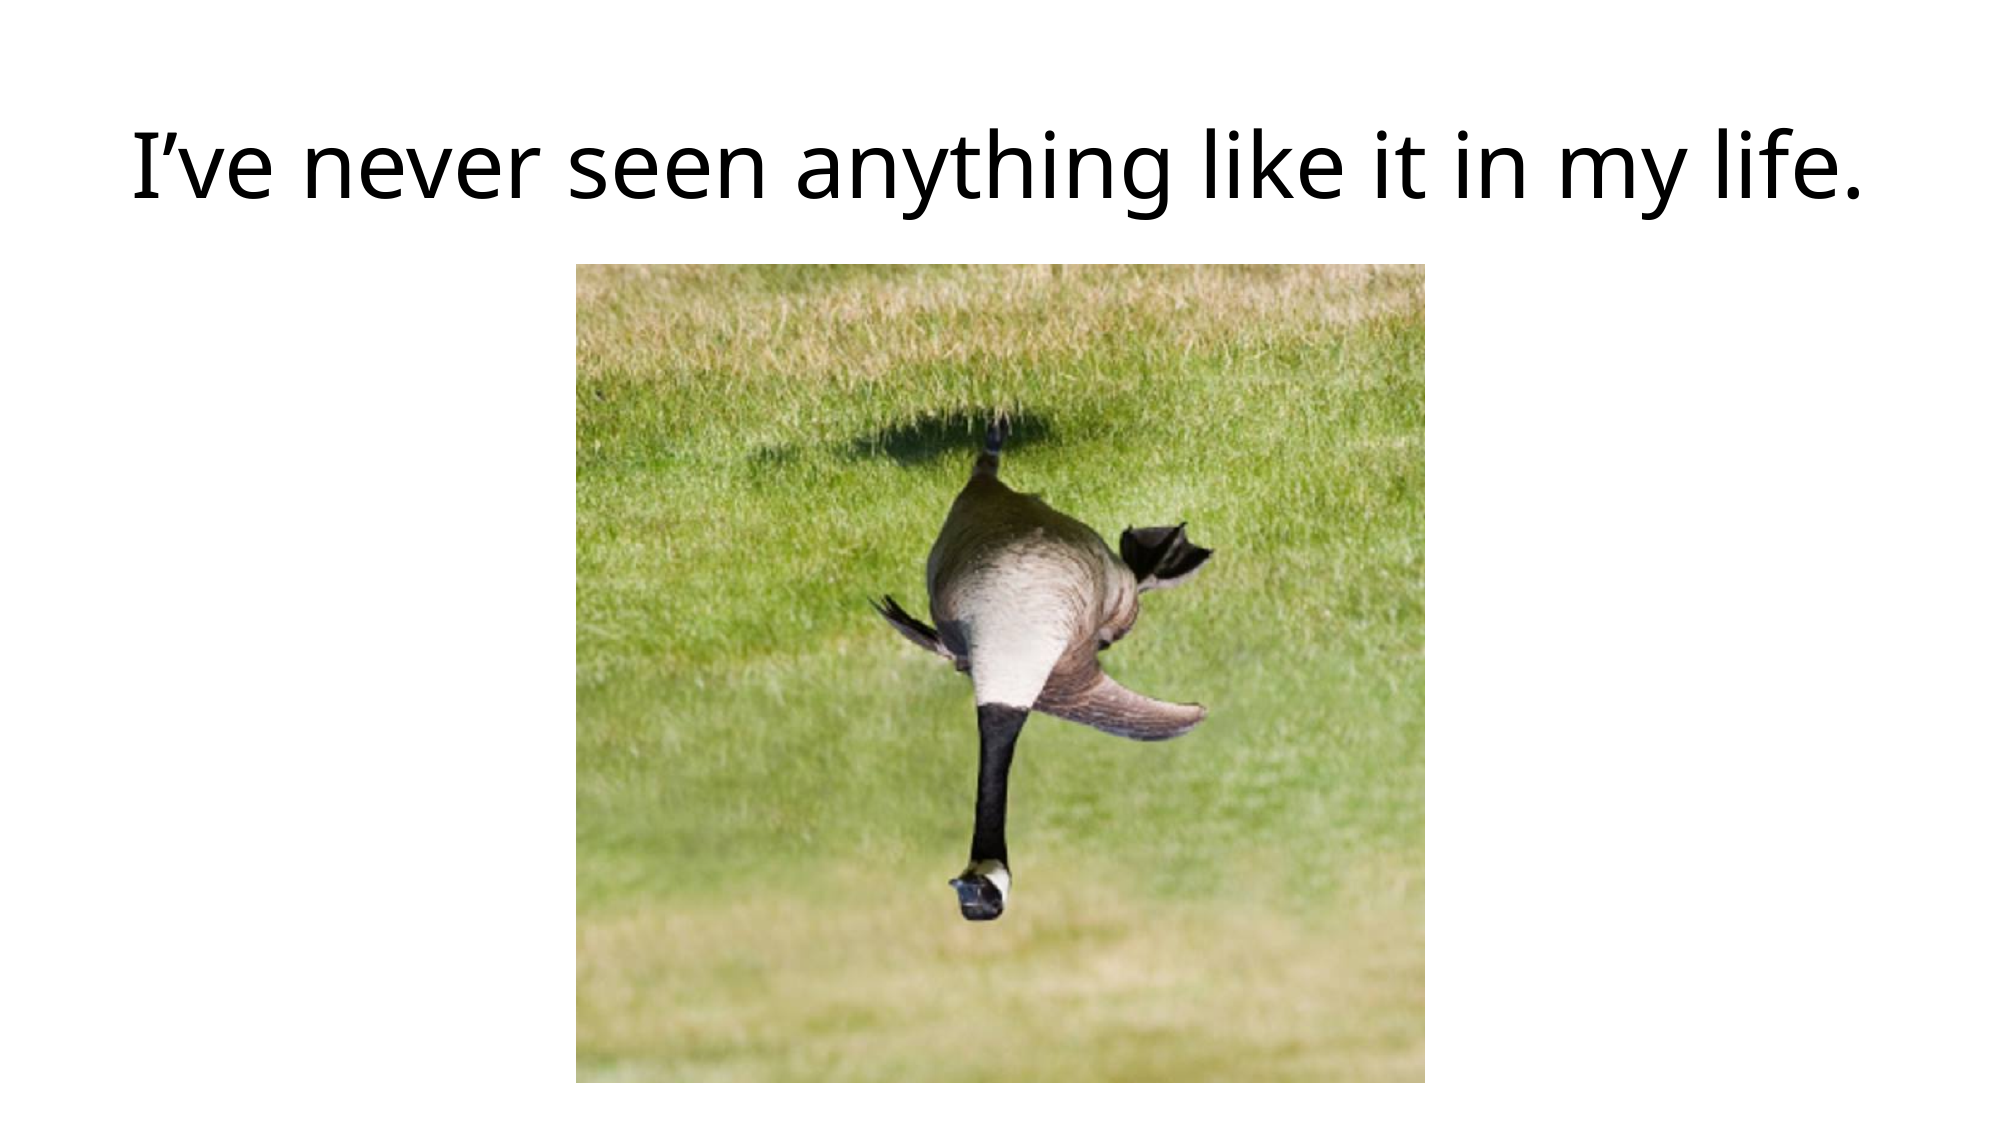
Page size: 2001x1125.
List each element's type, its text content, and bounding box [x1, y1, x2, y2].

title I’ve never seen anything like it in my life. [0, 59, 2000, 278]
picture [575, 263, 1425, 1083]
